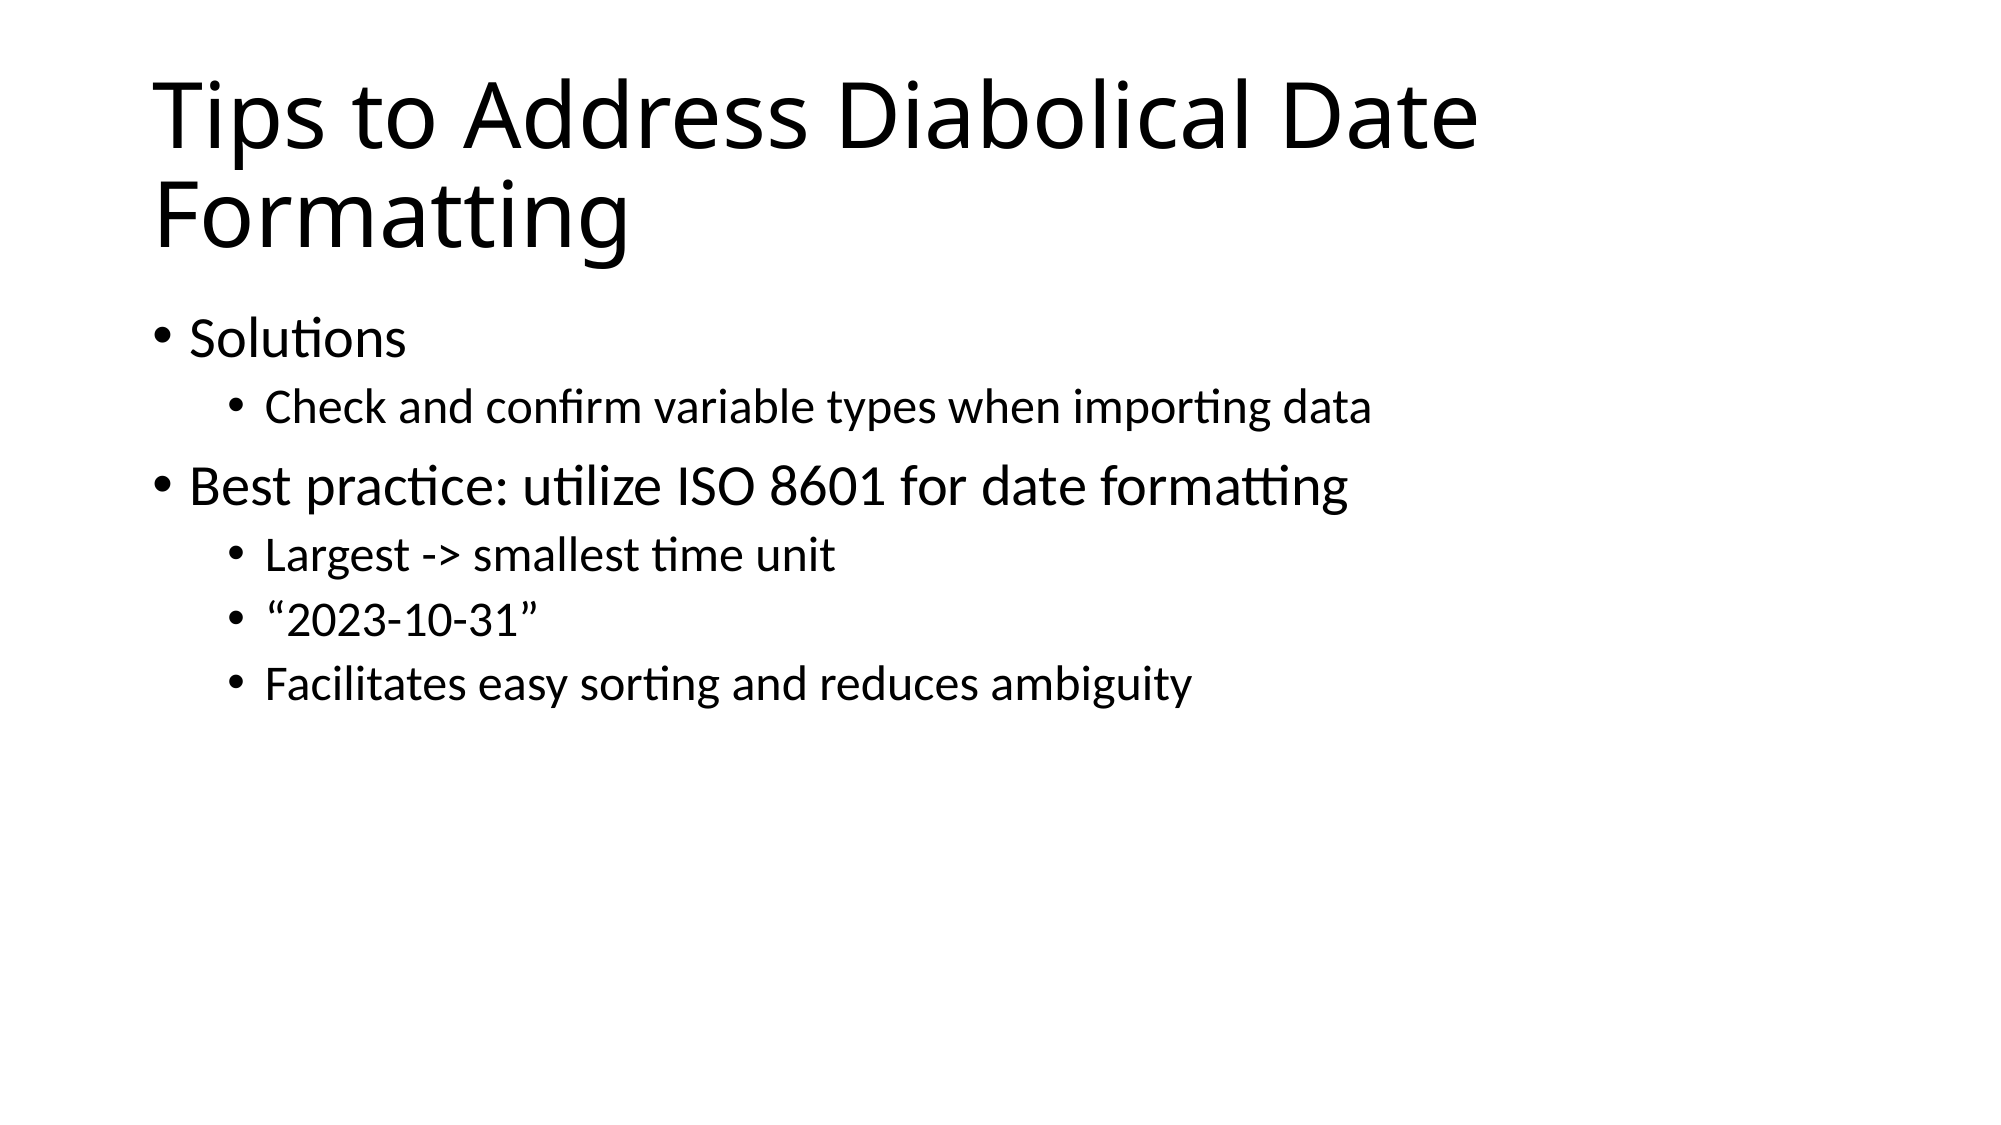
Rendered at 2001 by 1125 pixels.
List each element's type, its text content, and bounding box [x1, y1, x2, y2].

title Tips to Address Diabolical Date Formatting [137, 59, 1863, 278]
list Solutions Check and confirm variable types when importing data Best practice: utilize ISO 8601 for date formatting Largest -> smallest time unit “2023-10-31” Facilitates easy sorting and reduces ambiguity [137, 299, 1863, 1014]
